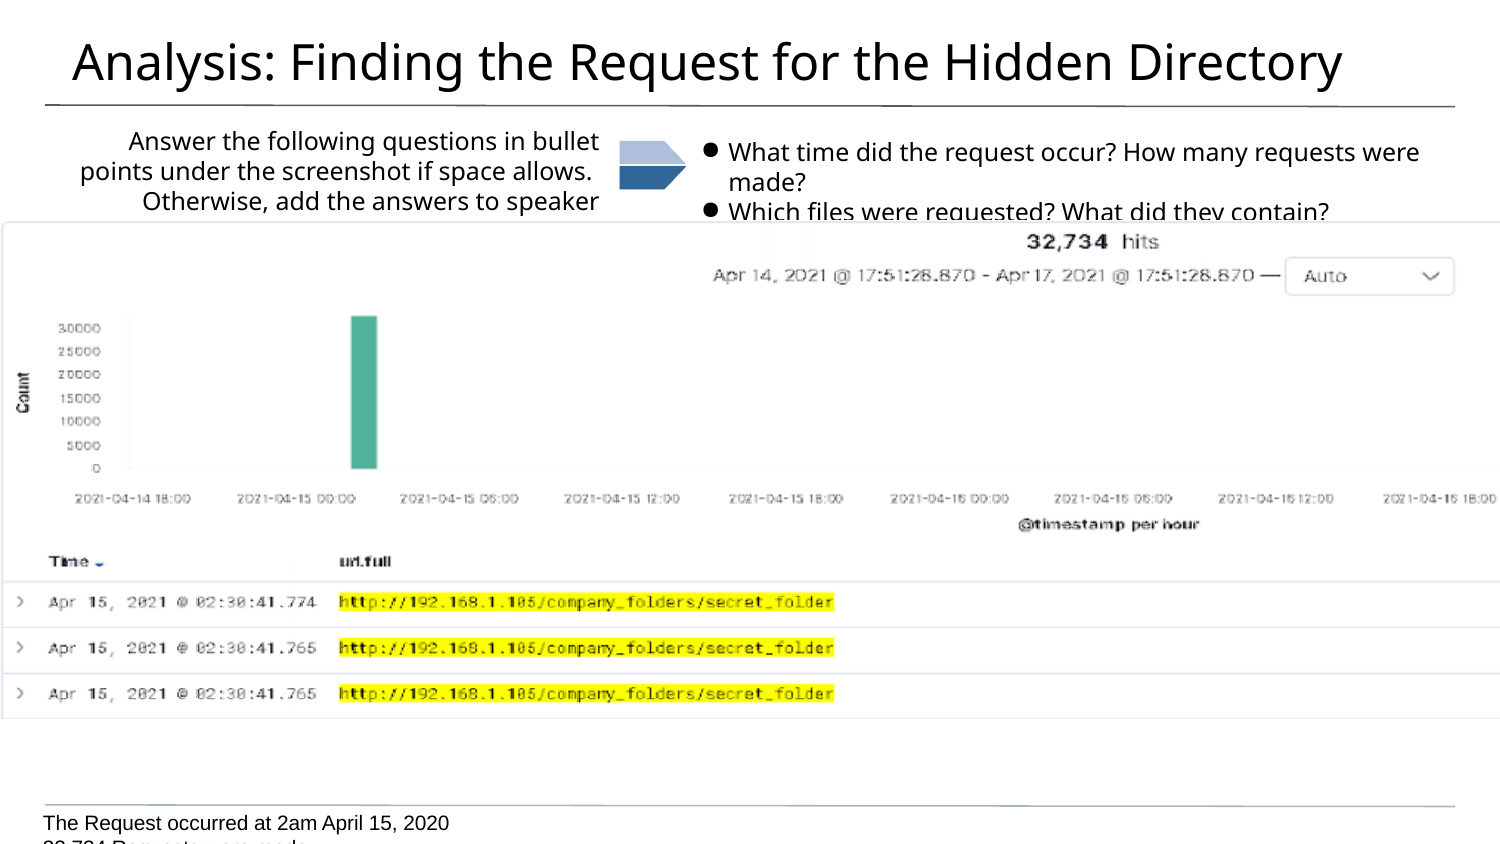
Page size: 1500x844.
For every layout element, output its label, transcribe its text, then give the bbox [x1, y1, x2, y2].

picture [0, 220, 1500, 719]
picture [616, 136, 687, 192]
subtitle The Request occurred at 2am April 15, 2020 32,734 Requests were made Files Requested: /company_folders/secret_folder Files Contained: Company Information, Ryan’s Password Hash, and Instructions using WebDav [0, 801, 1306, 839]
subtitle Answer the following questions in bullet points under the screenshot if space allows. Otherwise, add the answers to speaker notes. [0, 110, 675, 219]
title Analysis: Finding the Request for the Hidden Directory [0, 0, 1500, 88]
subtitle What time did the request occur? How many requests were made? Which files were requested? What did they contain? [600, 121, 1500, 220]
